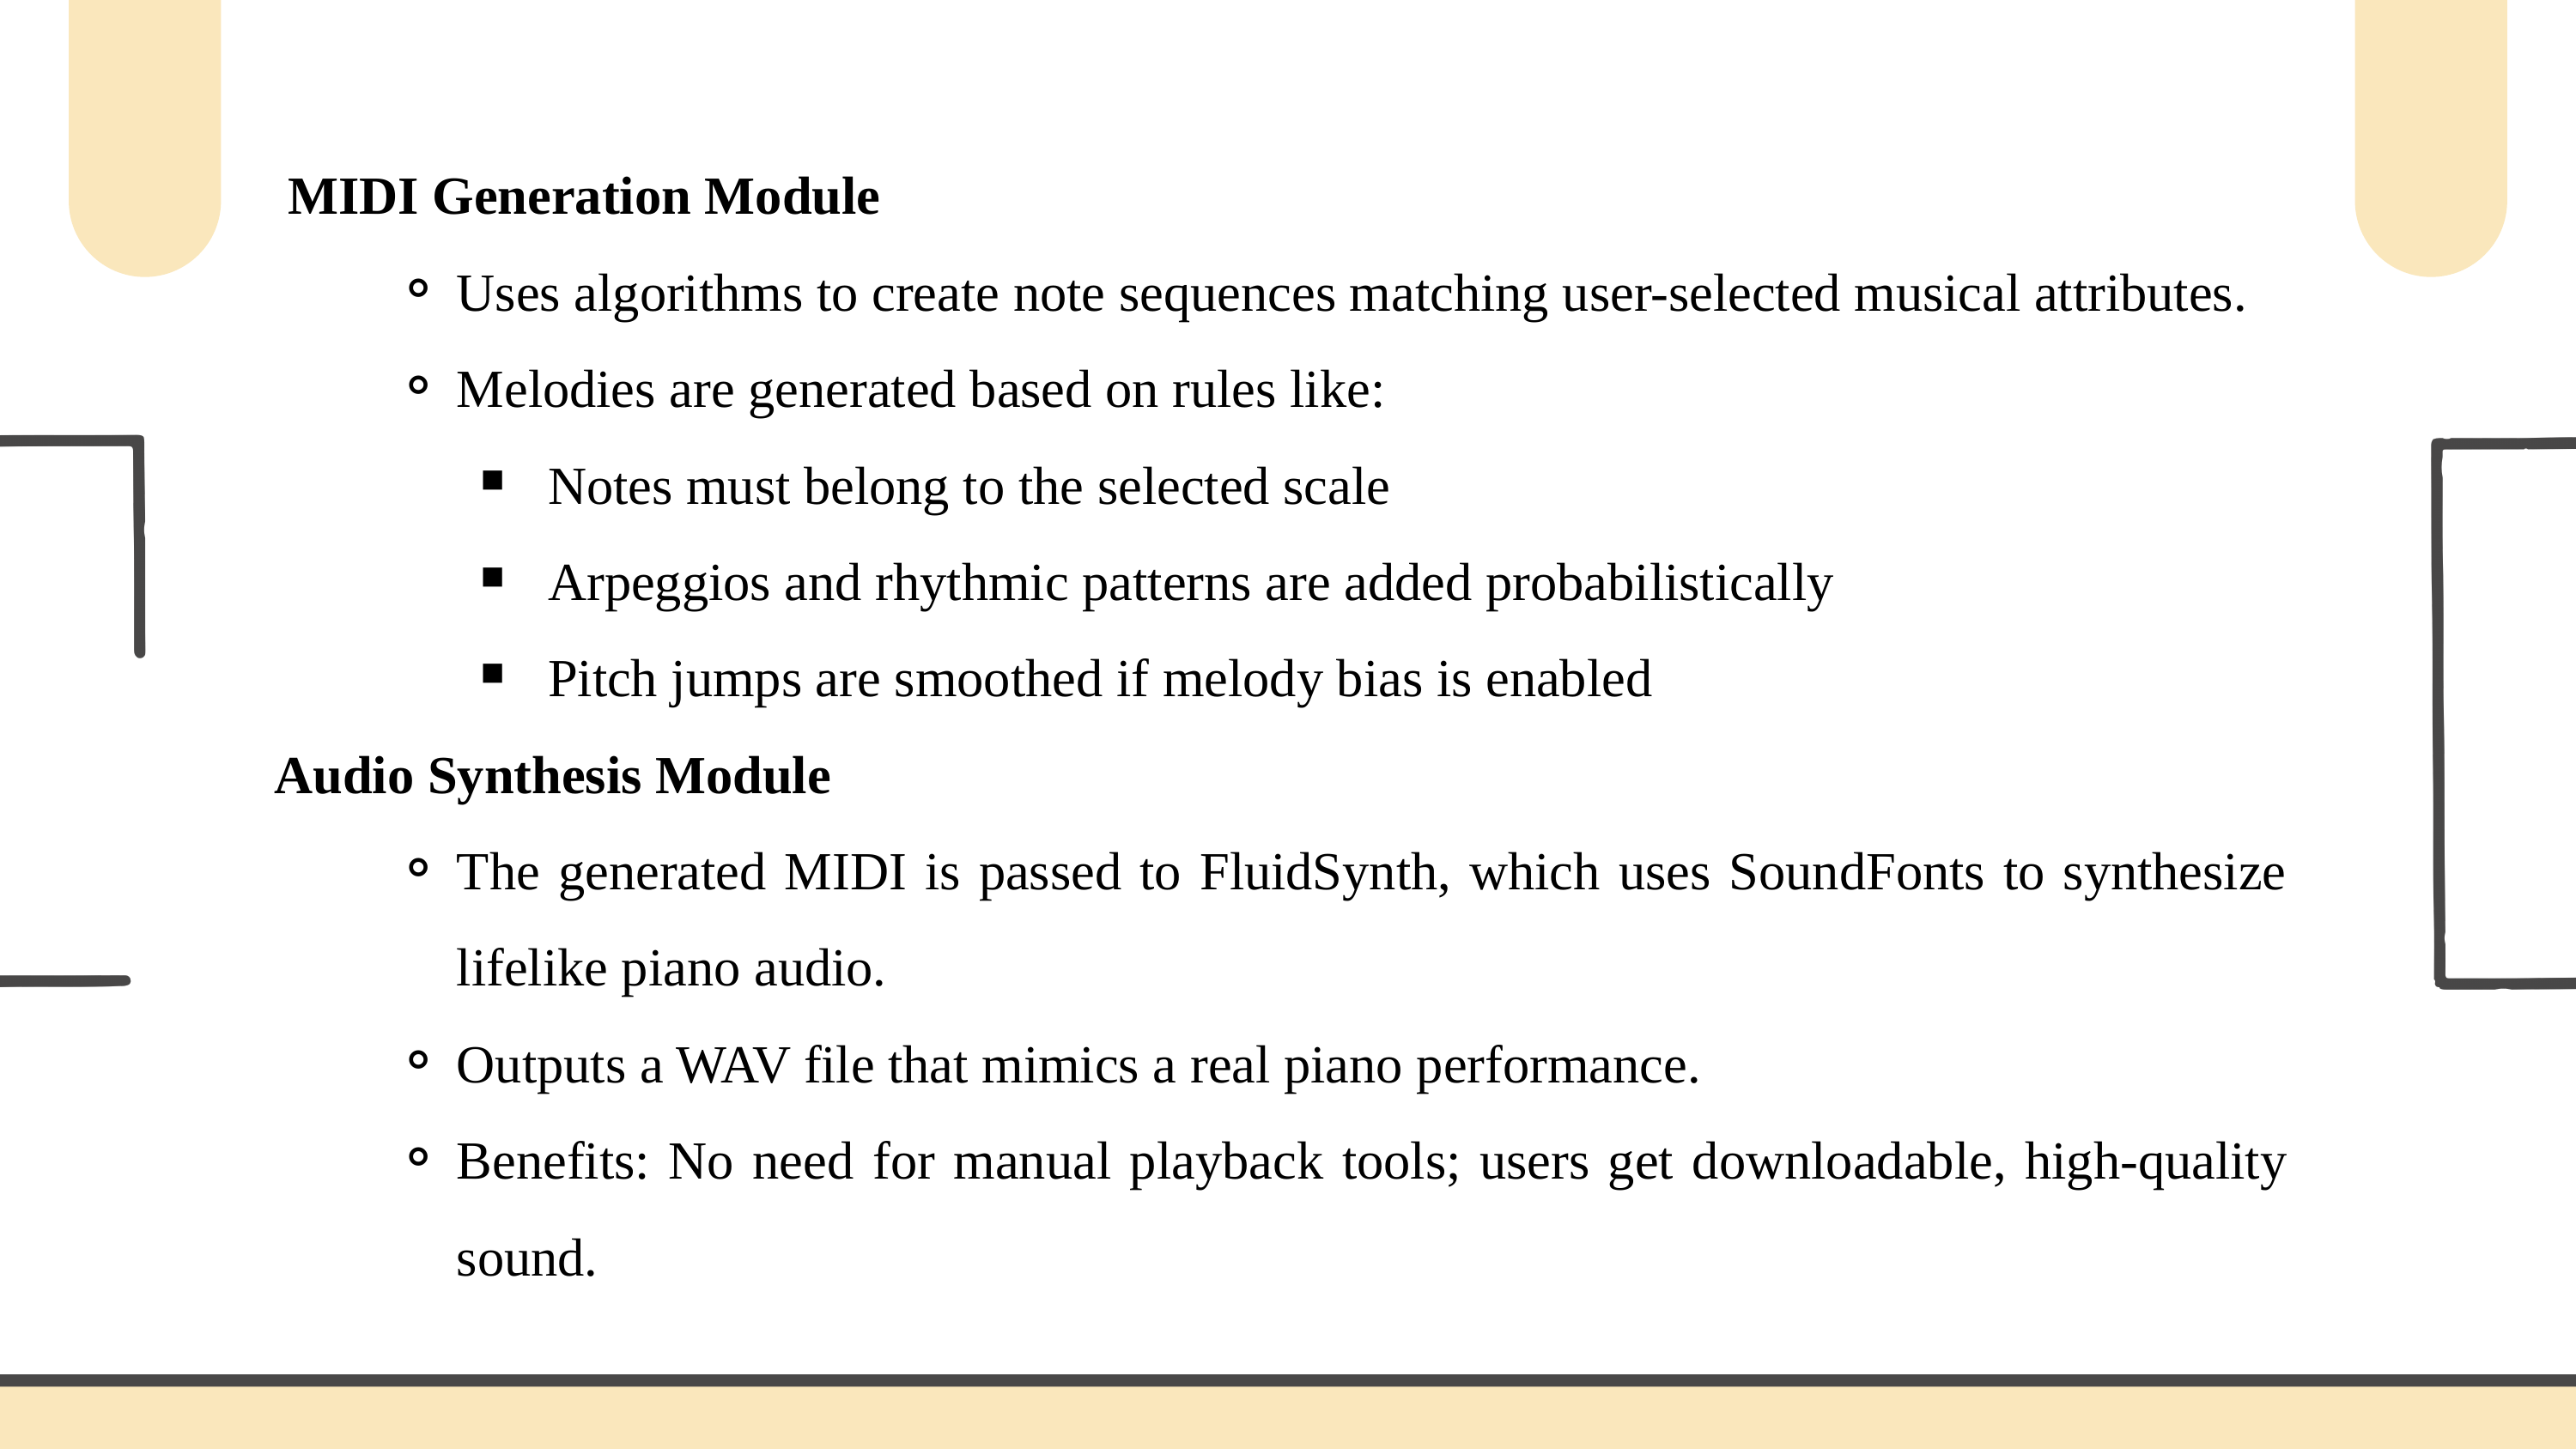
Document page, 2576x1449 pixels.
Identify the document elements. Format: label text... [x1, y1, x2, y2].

text_box MIDI Generation Module Uses algorithms to create note sequences matching user-selected musical attributes. Melodies are generated based on rules like: Notes must belong to the selected scale Arpeggios and rhythmic patterns are added probabilistically Pitch jumps are smoothed if melody bias is enabled Audio Synthesis Module The generated MIDI is passed to FluidSynth, which uses SoundFonts to synthesize lifelike piano audio. Outputs a WAV file that mimics a real piano performance. Benefits: No need for manual playback tools; users get downloadable, high-quality sound. [274, 129, 2288, 1374]
text_box [2431, 434, 2576, 990]
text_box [0, 1379, 2576, 1449]
text_box [0, 434, 146, 990]
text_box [68, 0, 222, 277]
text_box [2354, 0, 2508, 277]
